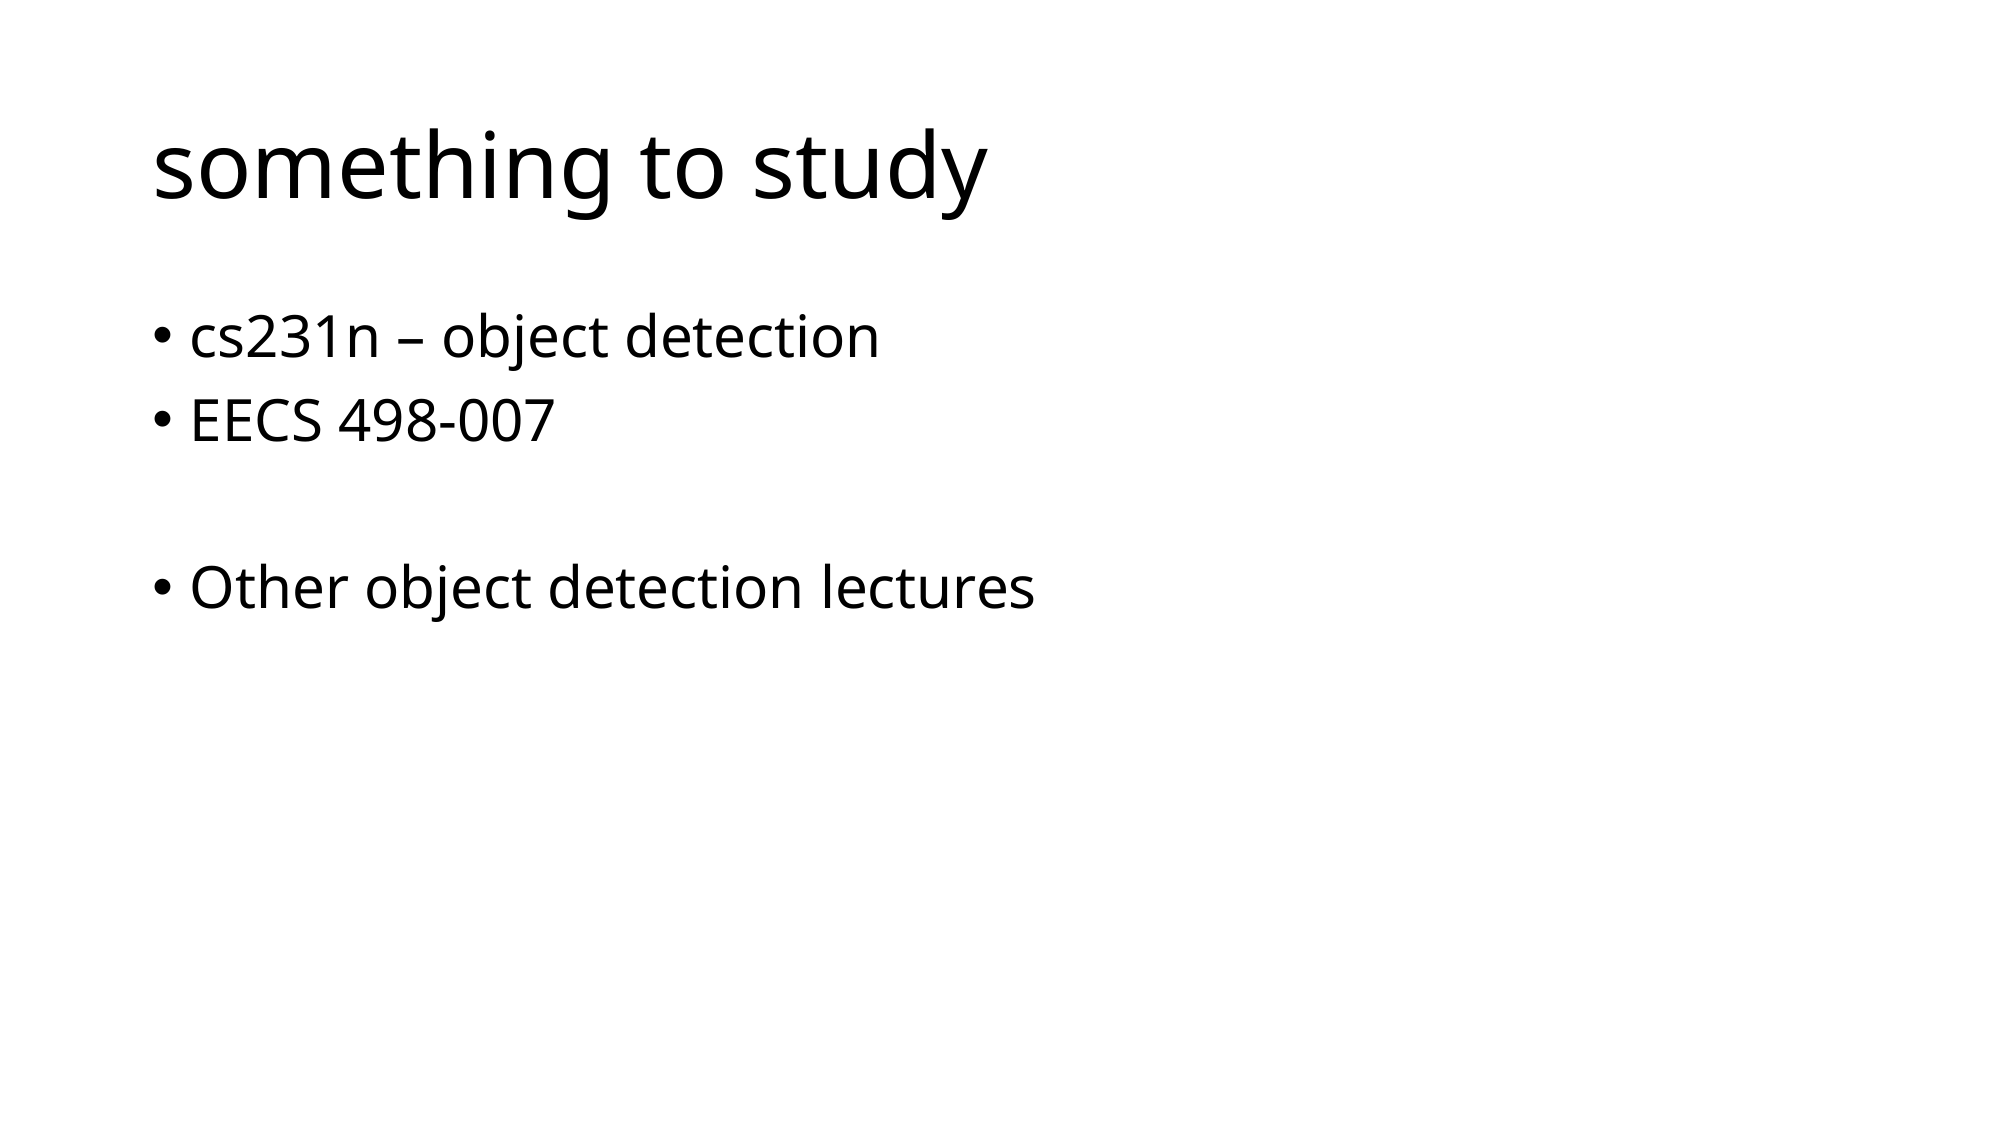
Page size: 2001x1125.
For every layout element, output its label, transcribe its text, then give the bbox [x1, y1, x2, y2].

title something to study [137, 59, 1863, 278]
list cs231n – object detection EECS 498-007 Other object detection lectures [137, 299, 1863, 1014]
